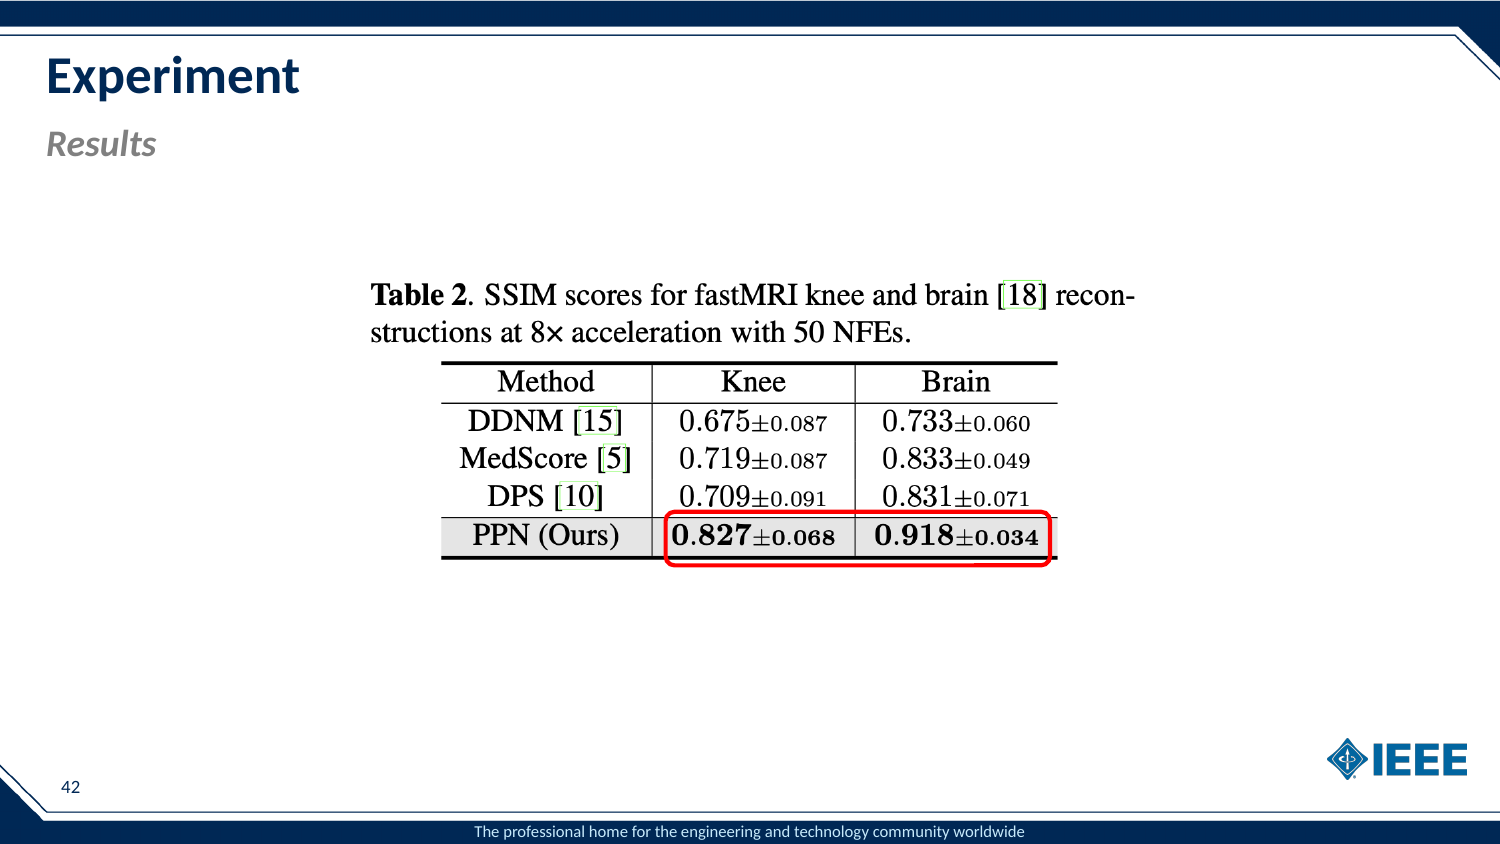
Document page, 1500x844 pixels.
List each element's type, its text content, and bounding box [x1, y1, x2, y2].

picture [0, 1, 1500, 88]
picture [0, 738, 1500, 844]
list Results [46, 116, 1467, 171]
title Experiment [46, 40, 1467, 111]
picture [362, 278, 1138, 566]
slide_number 42 [46, 763, 127, 809]
